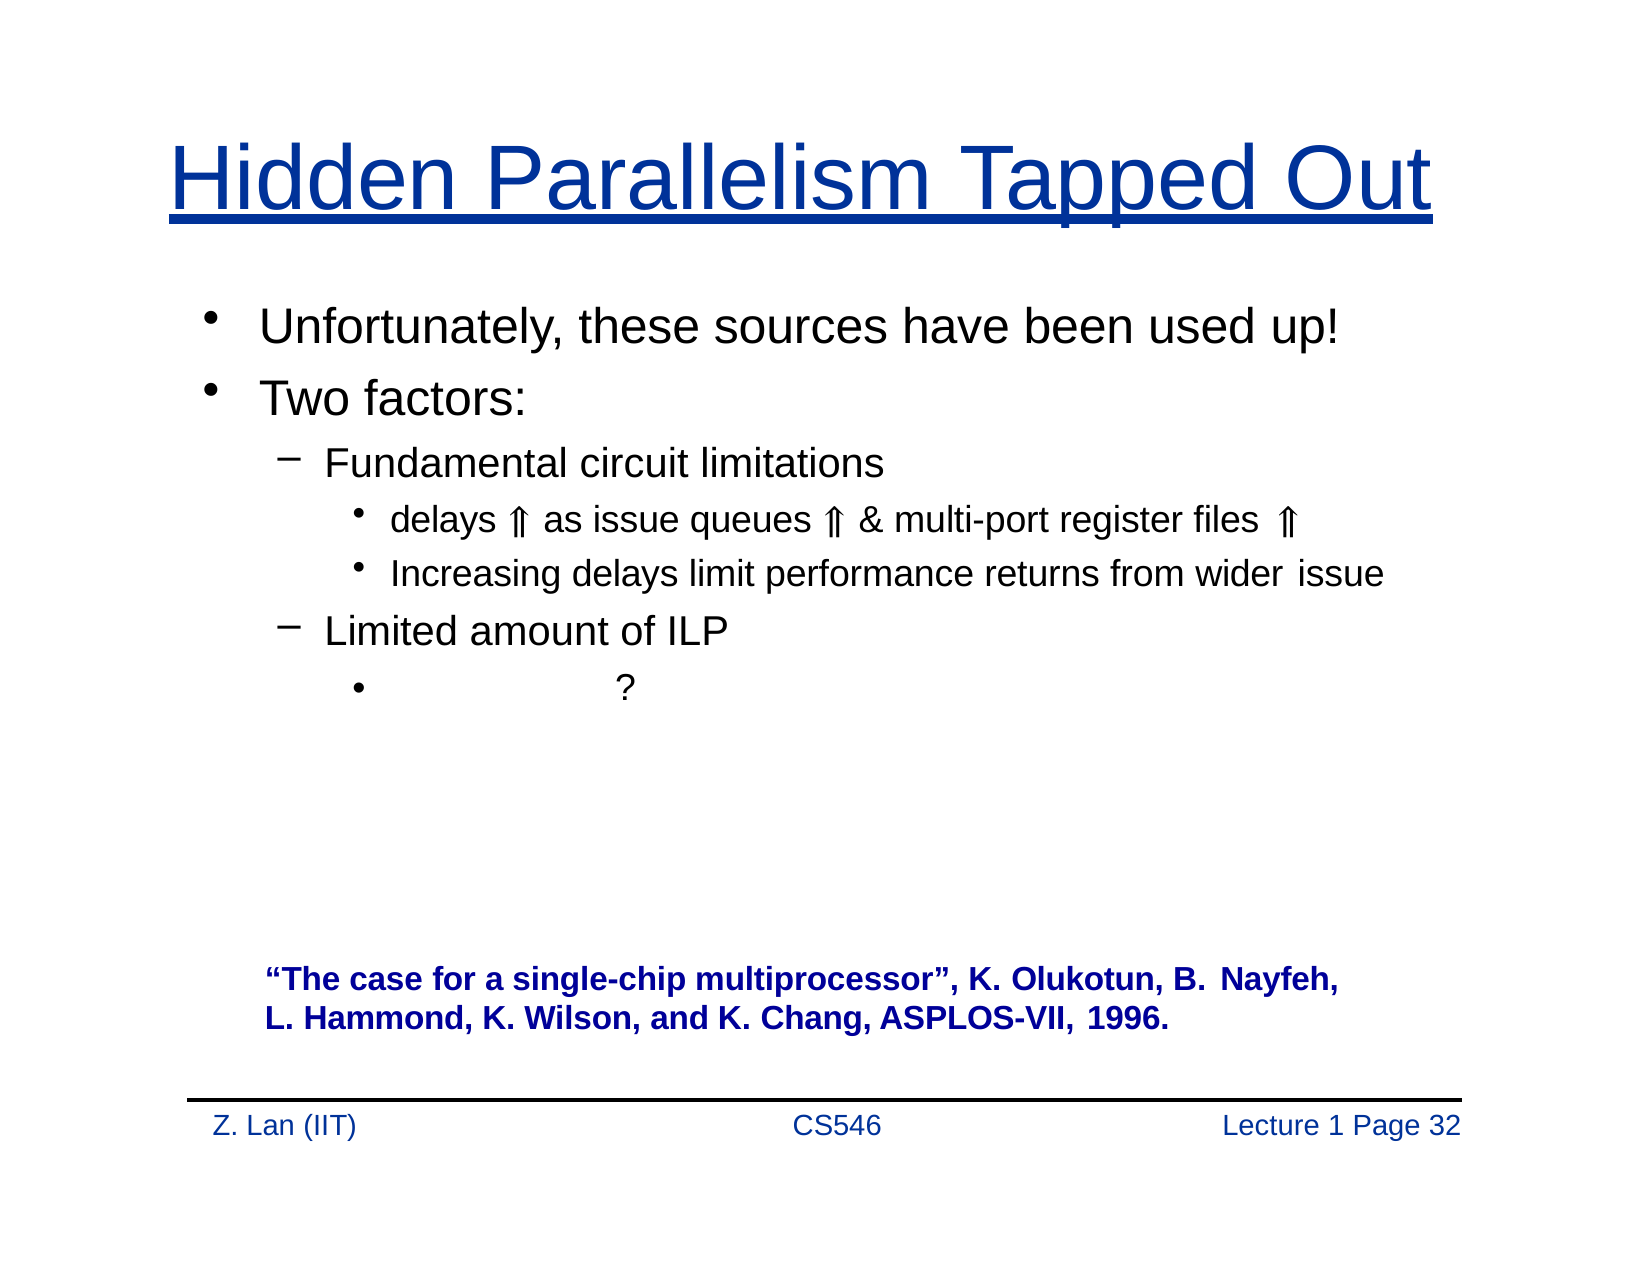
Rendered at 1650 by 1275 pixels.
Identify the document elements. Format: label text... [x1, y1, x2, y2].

slide_number Lecture 1 Page 32 [1197, 1110, 1464, 1275]
list Unfortunately, these sources have been used up! Two factors: Fundamental circuit limitations delays ⇑ as issue queues ⇑ & multi-port register files ⇑ Increasing delays limit performance returns from wider issue Limited amount of ILP • ? [126, 231, 1523, 1019]
text_box [74, 637, 1575, 1200]
slide_number CS546 [790, 1110, 885, 1275]
title Hidden Parallelism Tapped Out [98, 62, 1552, 331]
text_box “The case for a single-chip multiprocessor”, K. Olukotun, B. Nayfeh, L. Hammond, K. Wilson, and K. Chang, ASPLOS-VII, 1996. [262, 956, 1349, 1037]
footer Z. Lan (IIT) [210, 1110, 360, 1275]
